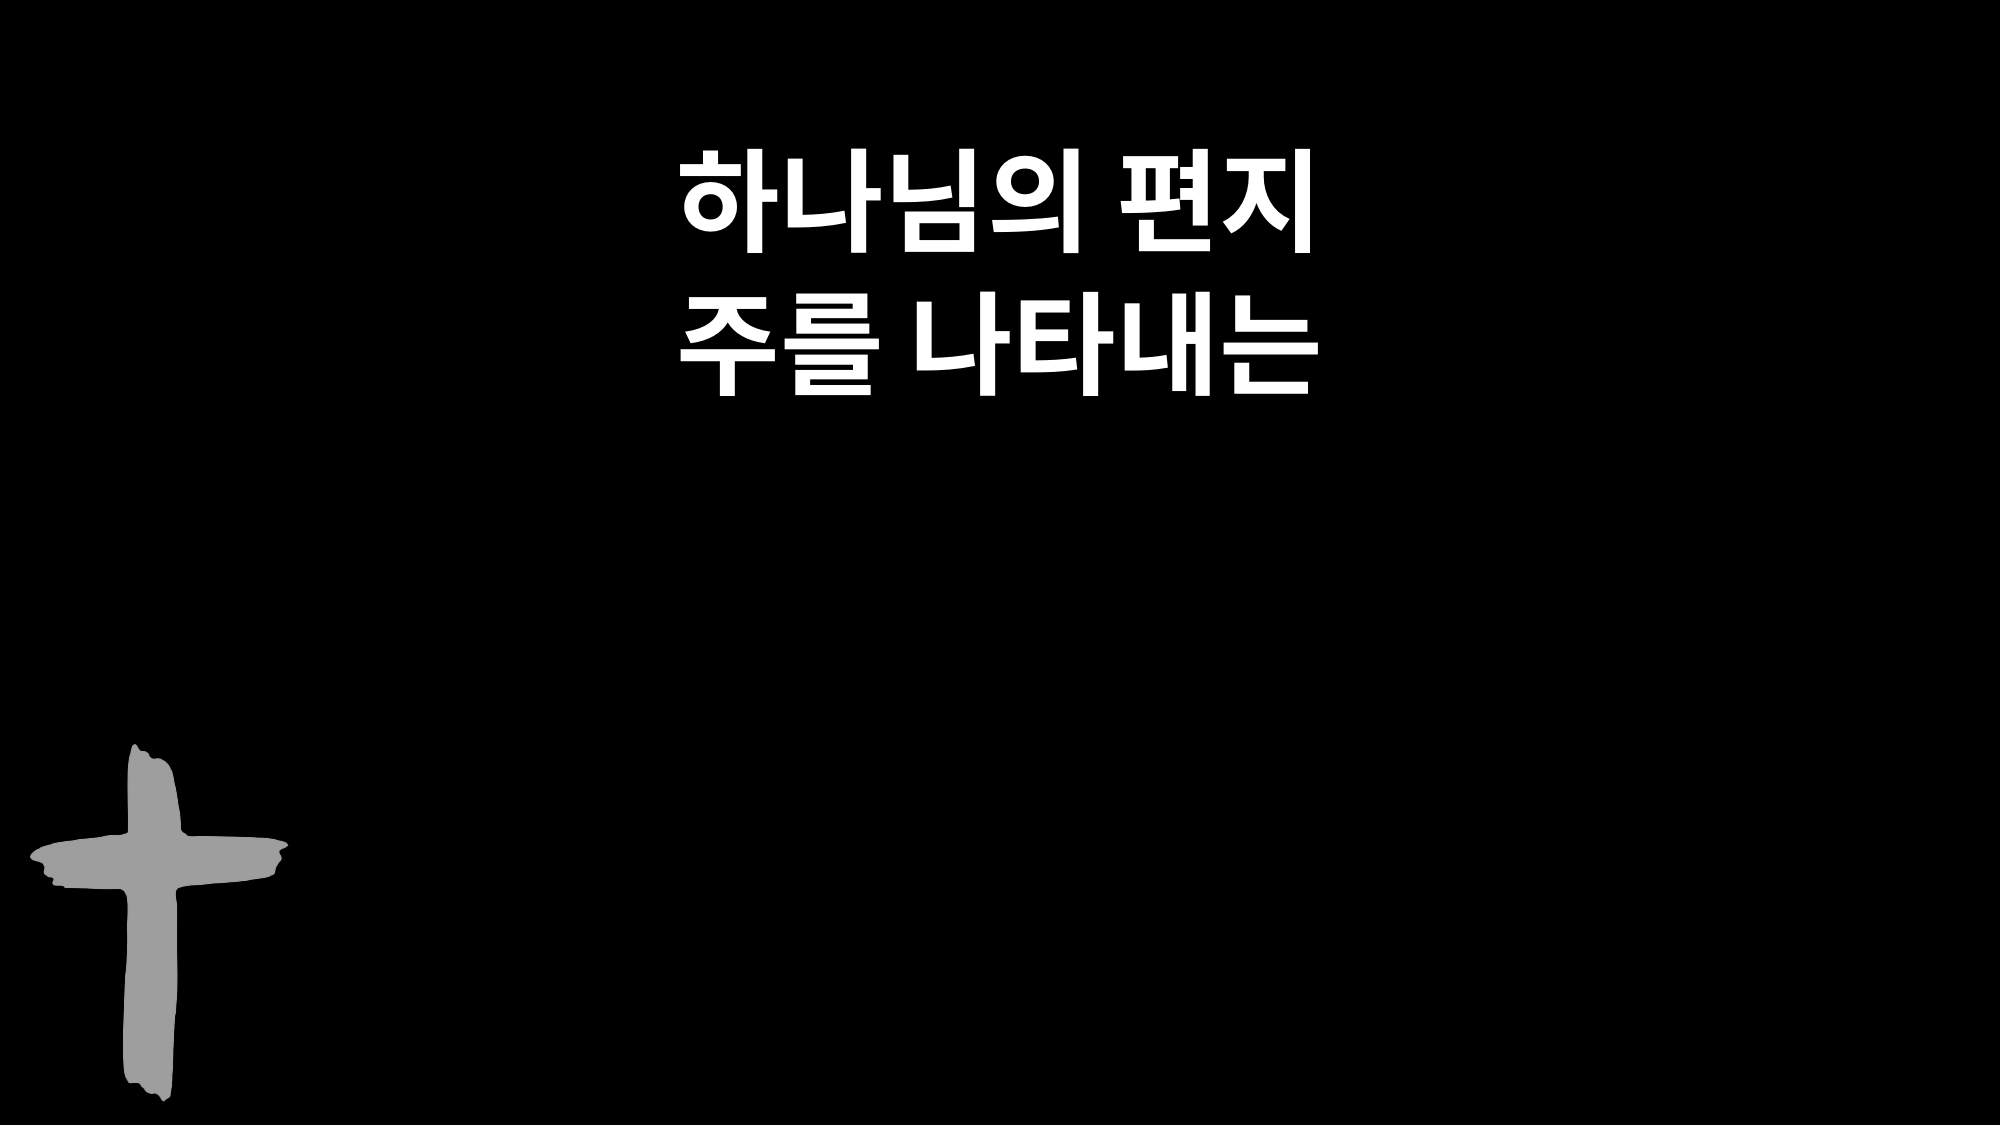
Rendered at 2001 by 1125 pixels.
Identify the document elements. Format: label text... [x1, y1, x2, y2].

list 하나님의 편지 주를 나타내는 [0, 139, 2000, 456]
picture [29, 743, 289, 1102]
